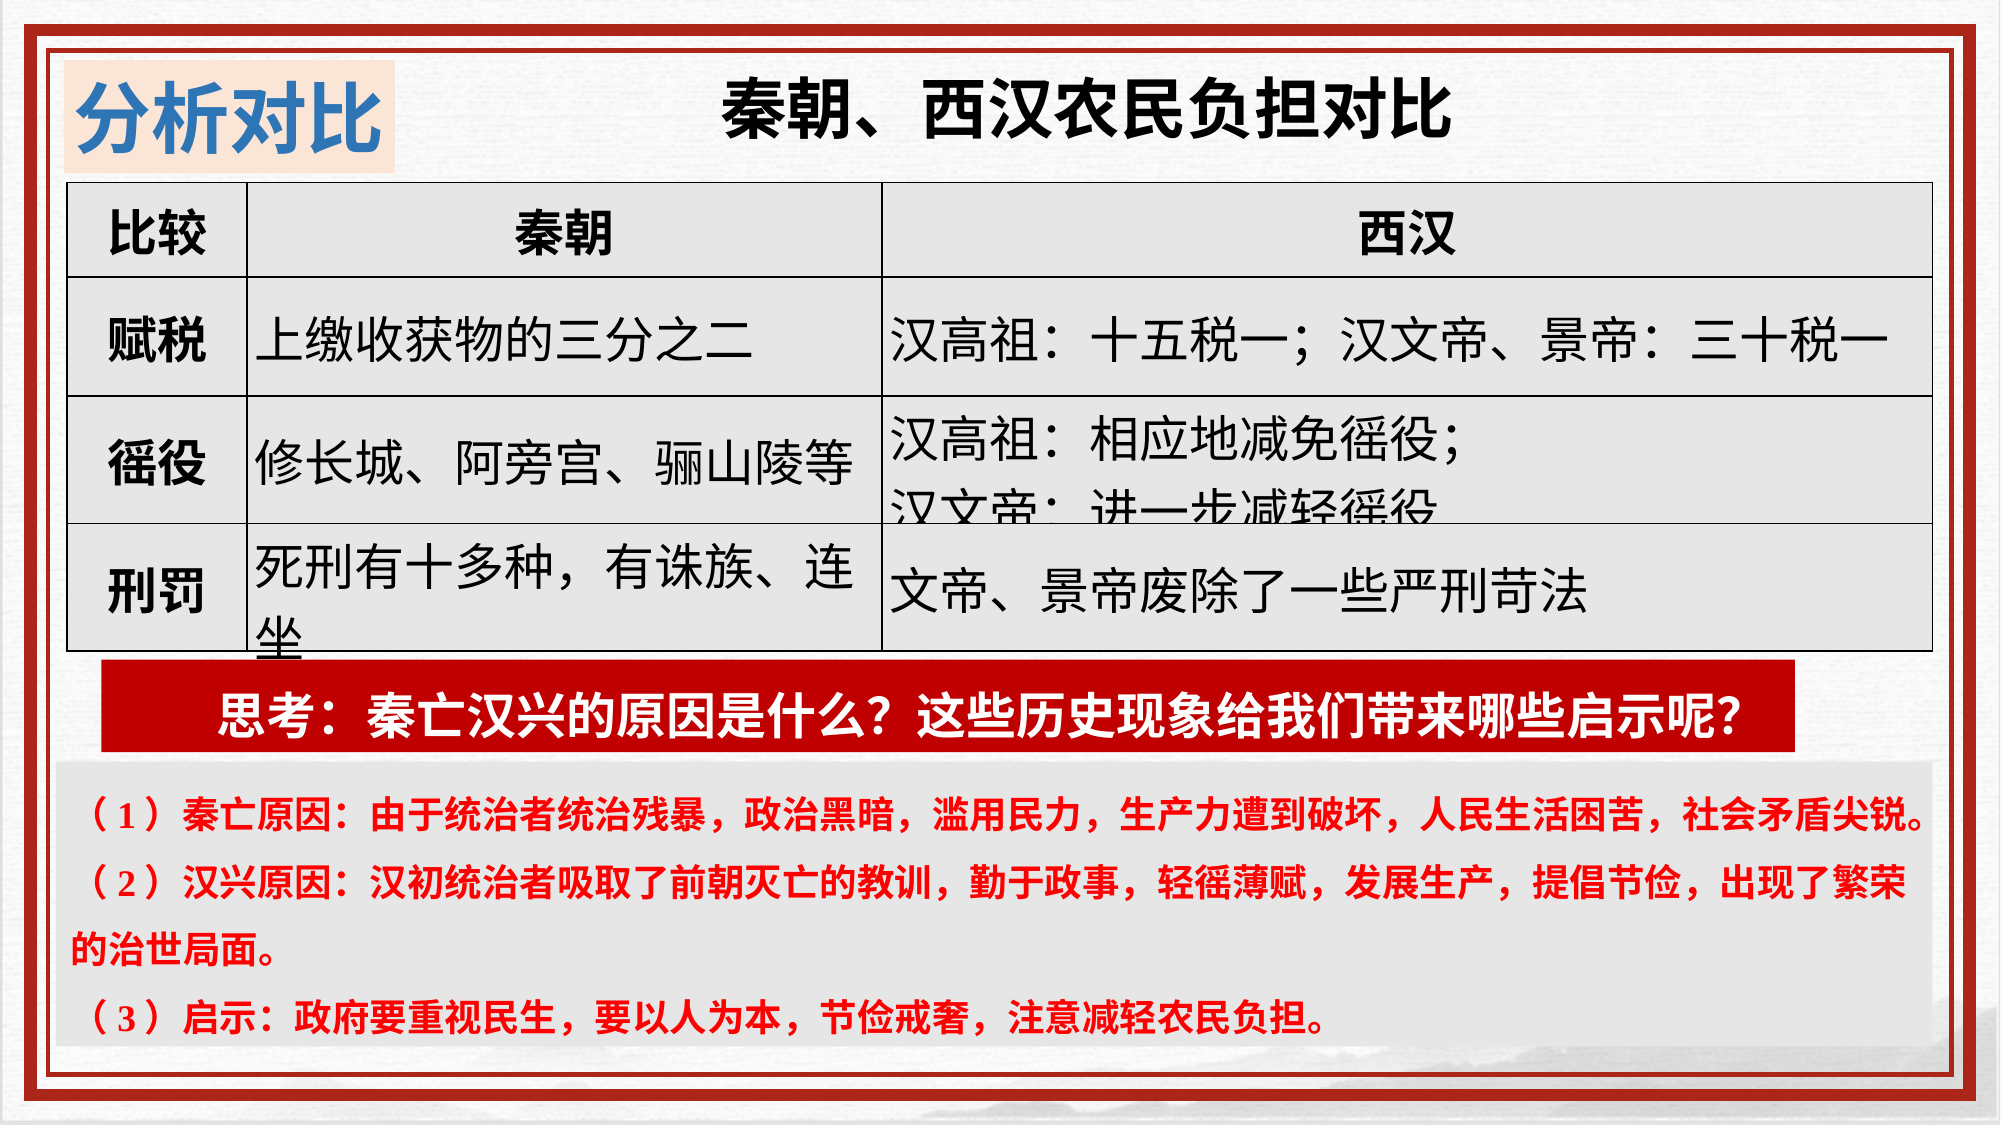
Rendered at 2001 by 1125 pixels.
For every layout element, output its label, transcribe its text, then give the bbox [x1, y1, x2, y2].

text_box 分析对比 [63, 60, 395, 174]
text_box [47, 50, 1953, 1075]
table_cell 文帝、景帝废除了一些严刑苛法 [883, 524, 1932, 650]
picture [0, 0, 2001, 1125]
table_header 秦朝 [248, 183, 881, 276]
table_cell 死刑有十多种，有诛族、连坐 [248, 524, 881, 650]
table_cell 刑罚 [68, 524, 246, 650]
table_cell 汉高祖：十五税一；汉文帝、景帝：三十税一 [883, 278, 1932, 395]
table_header 比较 [68, 183, 246, 276]
text_box 秦朝、西汉农民负担对比 [705, 59, 1496, 155]
table_cell 修长城、阿旁宫、骊山陵等 [248, 397, 881, 523]
table_cell 徭役 [68, 397, 246, 523]
table_cell 上缴收获物的三分之二 [248, 278, 881, 395]
table_cell 赋税 [68, 278, 246, 395]
text_box 思考：秦亡汉兴的原因是什么？这些历史现象给我们带来哪些启示呢？ [101, 659, 1795, 753]
table_header 西汉 [883, 183, 1932, 276]
text_box [29, 29, 1970, 1096]
text_box （1）秦亡原因：由于统治者统治残暴，政治黑暗，滥用民力，生产力遭到破坏，人民生活困苦，社会矛盾尖锐。 （2）汉兴原因：汉初统治者吸取了前朝灭亡的教训，勤于政事，轻徭薄赋，发展生产，提倡节俭，出现了繁荣的治世局面。 （3）启示：政府要重视民生，要以人为本，节俭戒奢，注意减轻农民负担。 [55, 761, 1933, 1047]
table_cell 汉高祖：相应地减免徭役； 汉文帝：进一步减轻徭役 [883, 397, 1932, 523]
